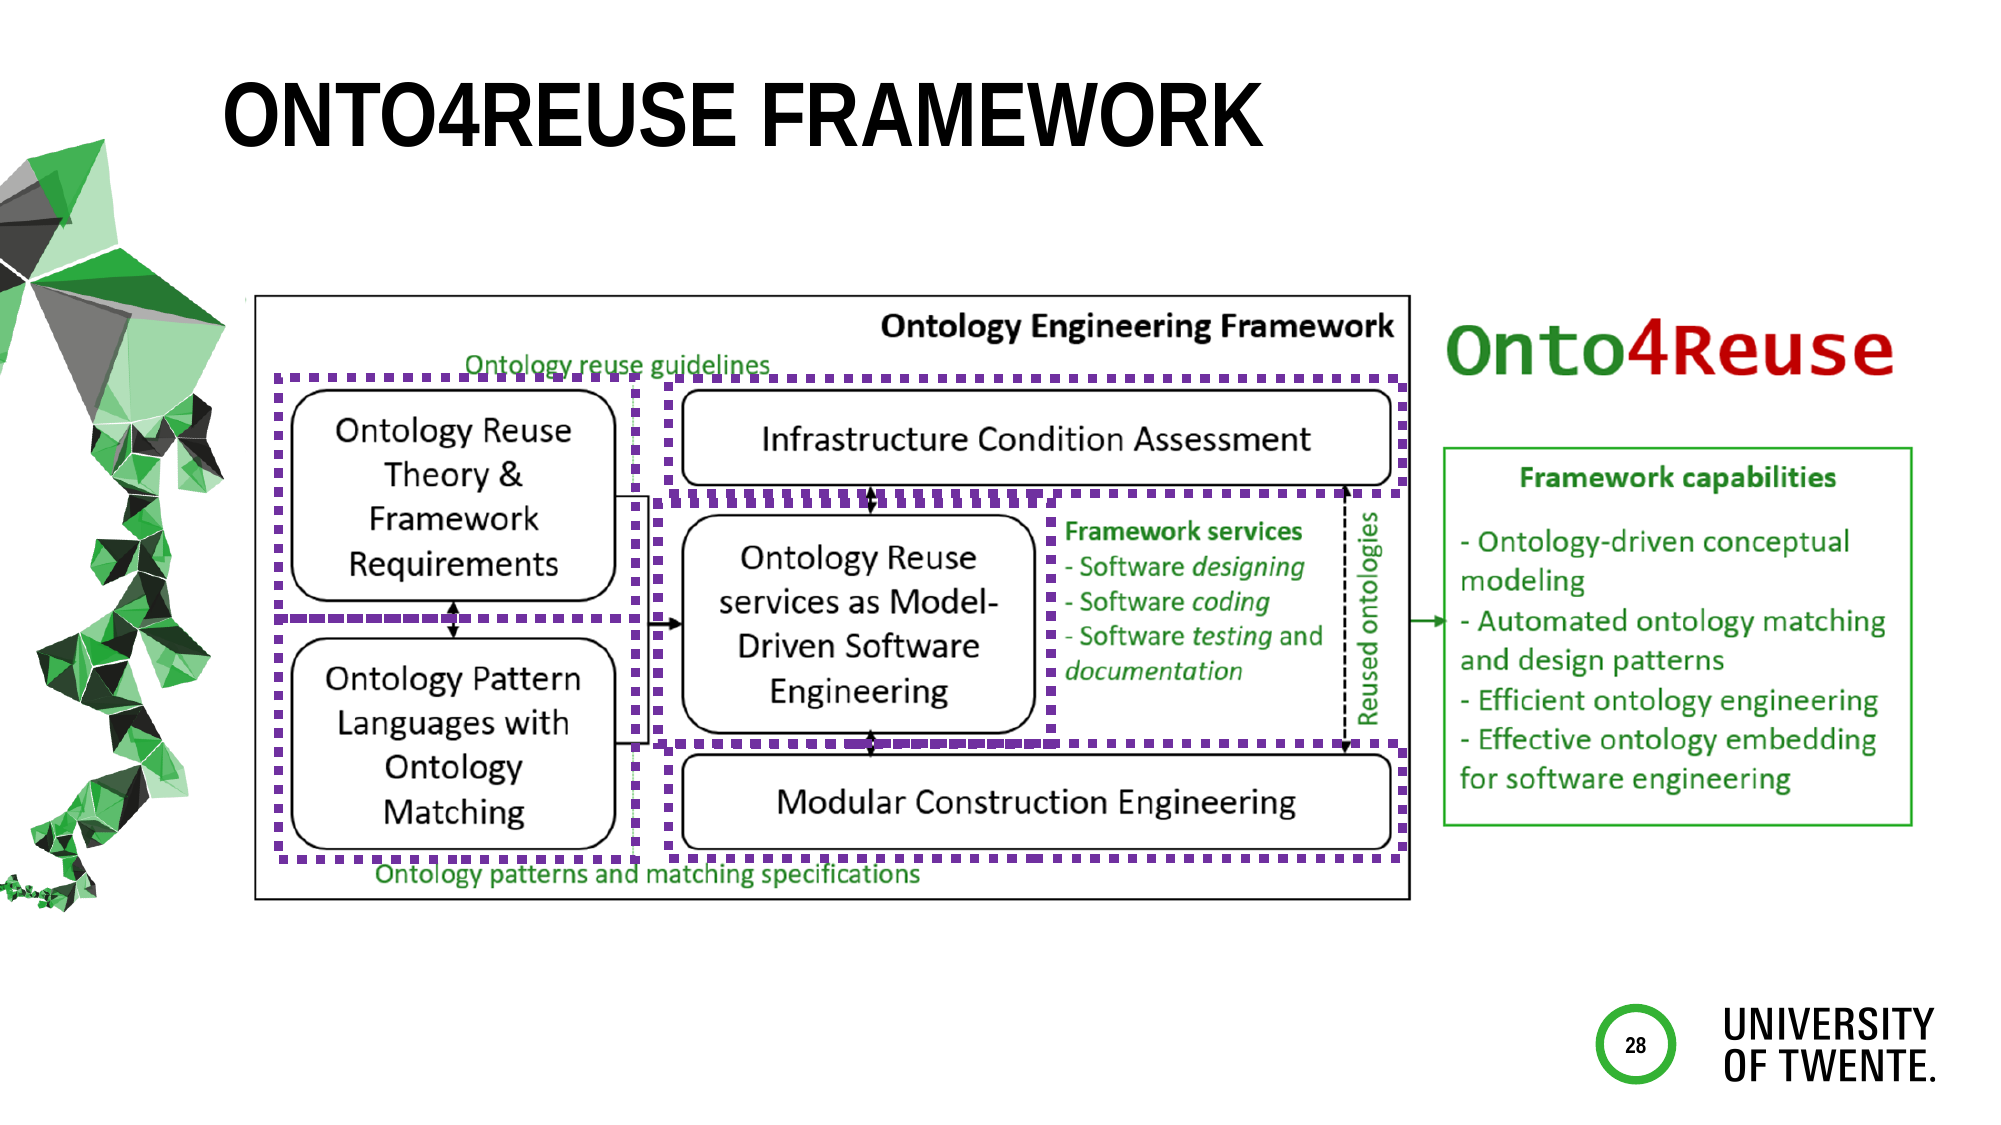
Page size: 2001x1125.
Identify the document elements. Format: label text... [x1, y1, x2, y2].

picture [1693, 976, 1966, 1113]
picture [0, 102, 1915, 1125]
title Onto4reuse framework [207, 59, 1933, 278]
slide_number 28 [1595, 1003, 1677, 1085]
